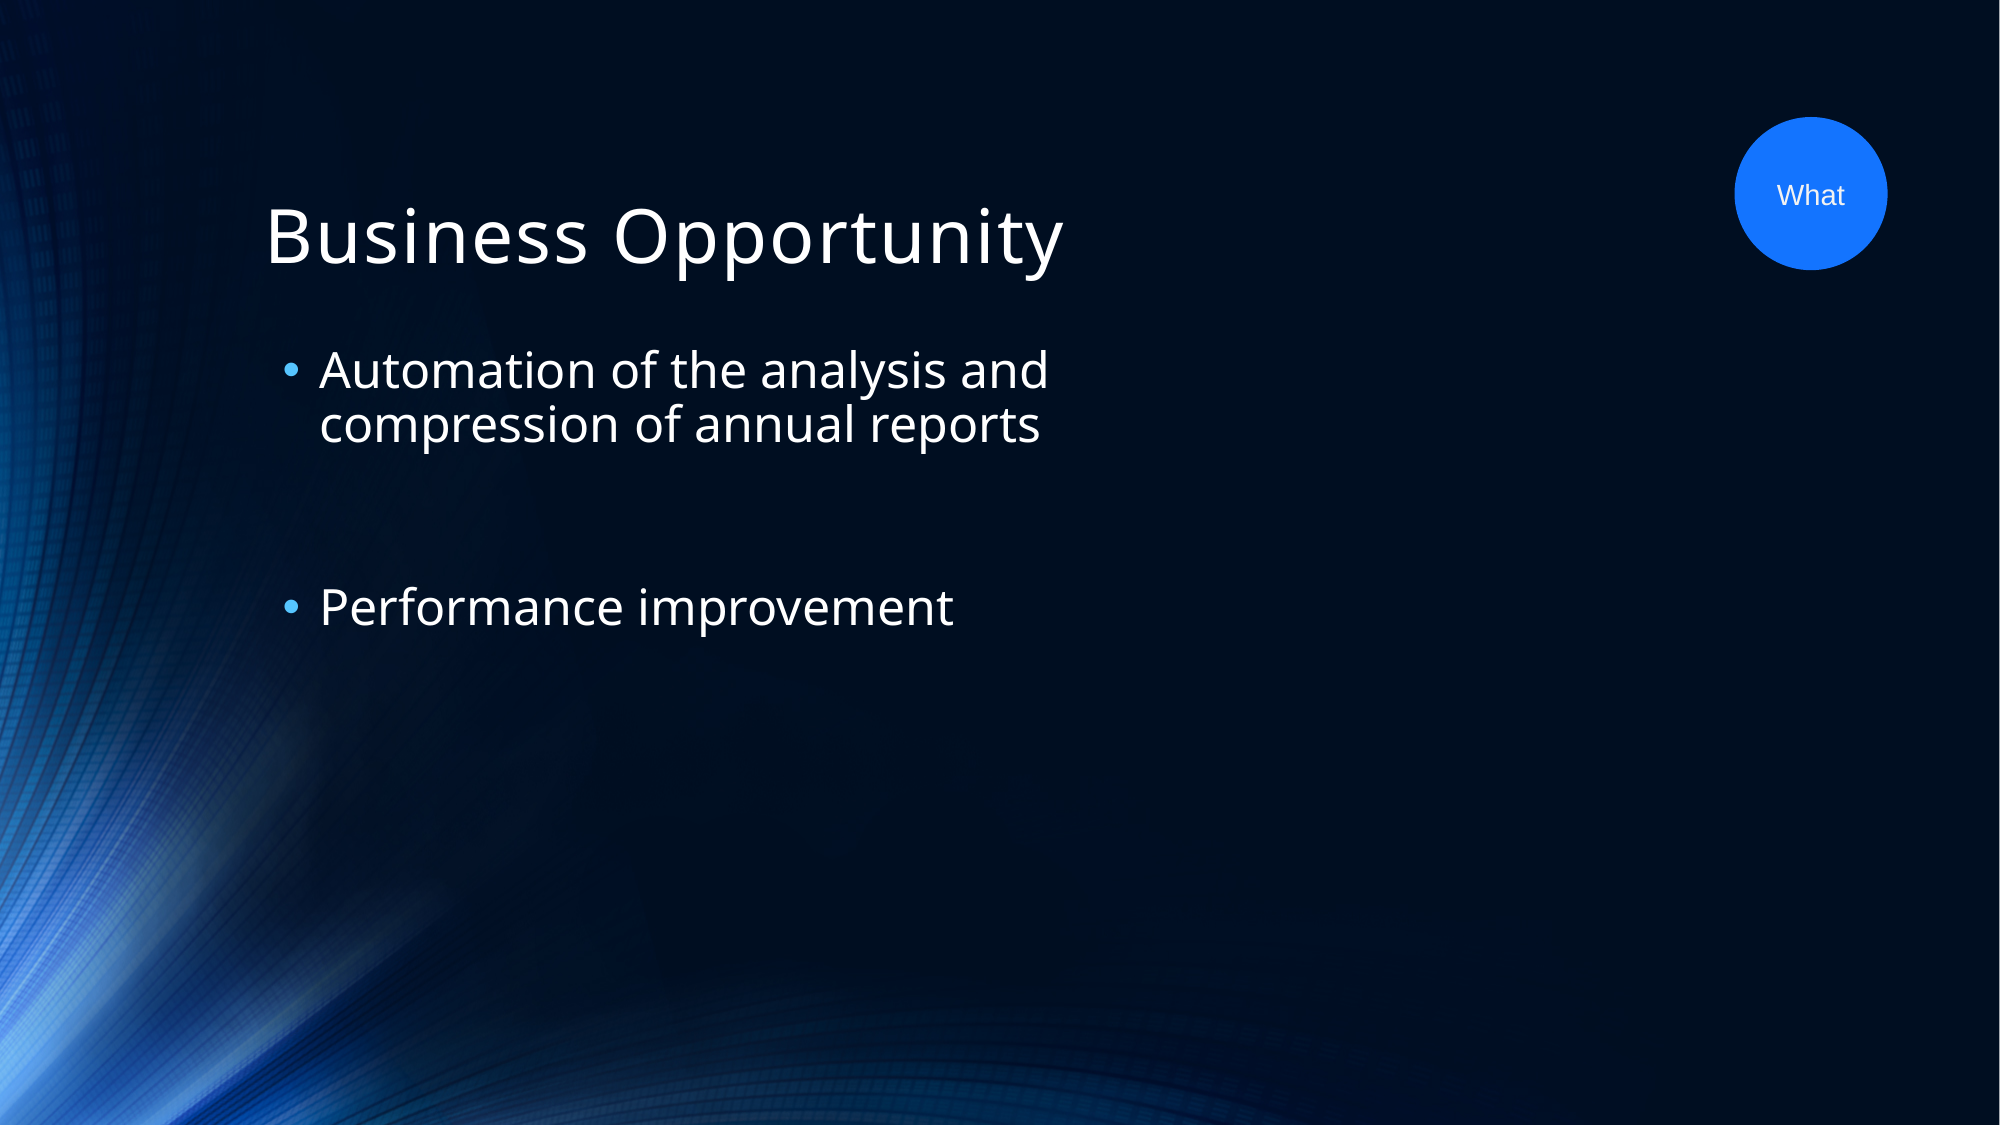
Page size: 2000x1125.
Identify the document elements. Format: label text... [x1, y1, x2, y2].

text_box What [1734, 116, 1888, 271]
picture [0, 0, 2000, 1125]
title Business Opportunity [249, 62, 1750, 288]
list Automation of the analysis and compression of annual reports Performance improvement [267, 338, 1225, 1014]
